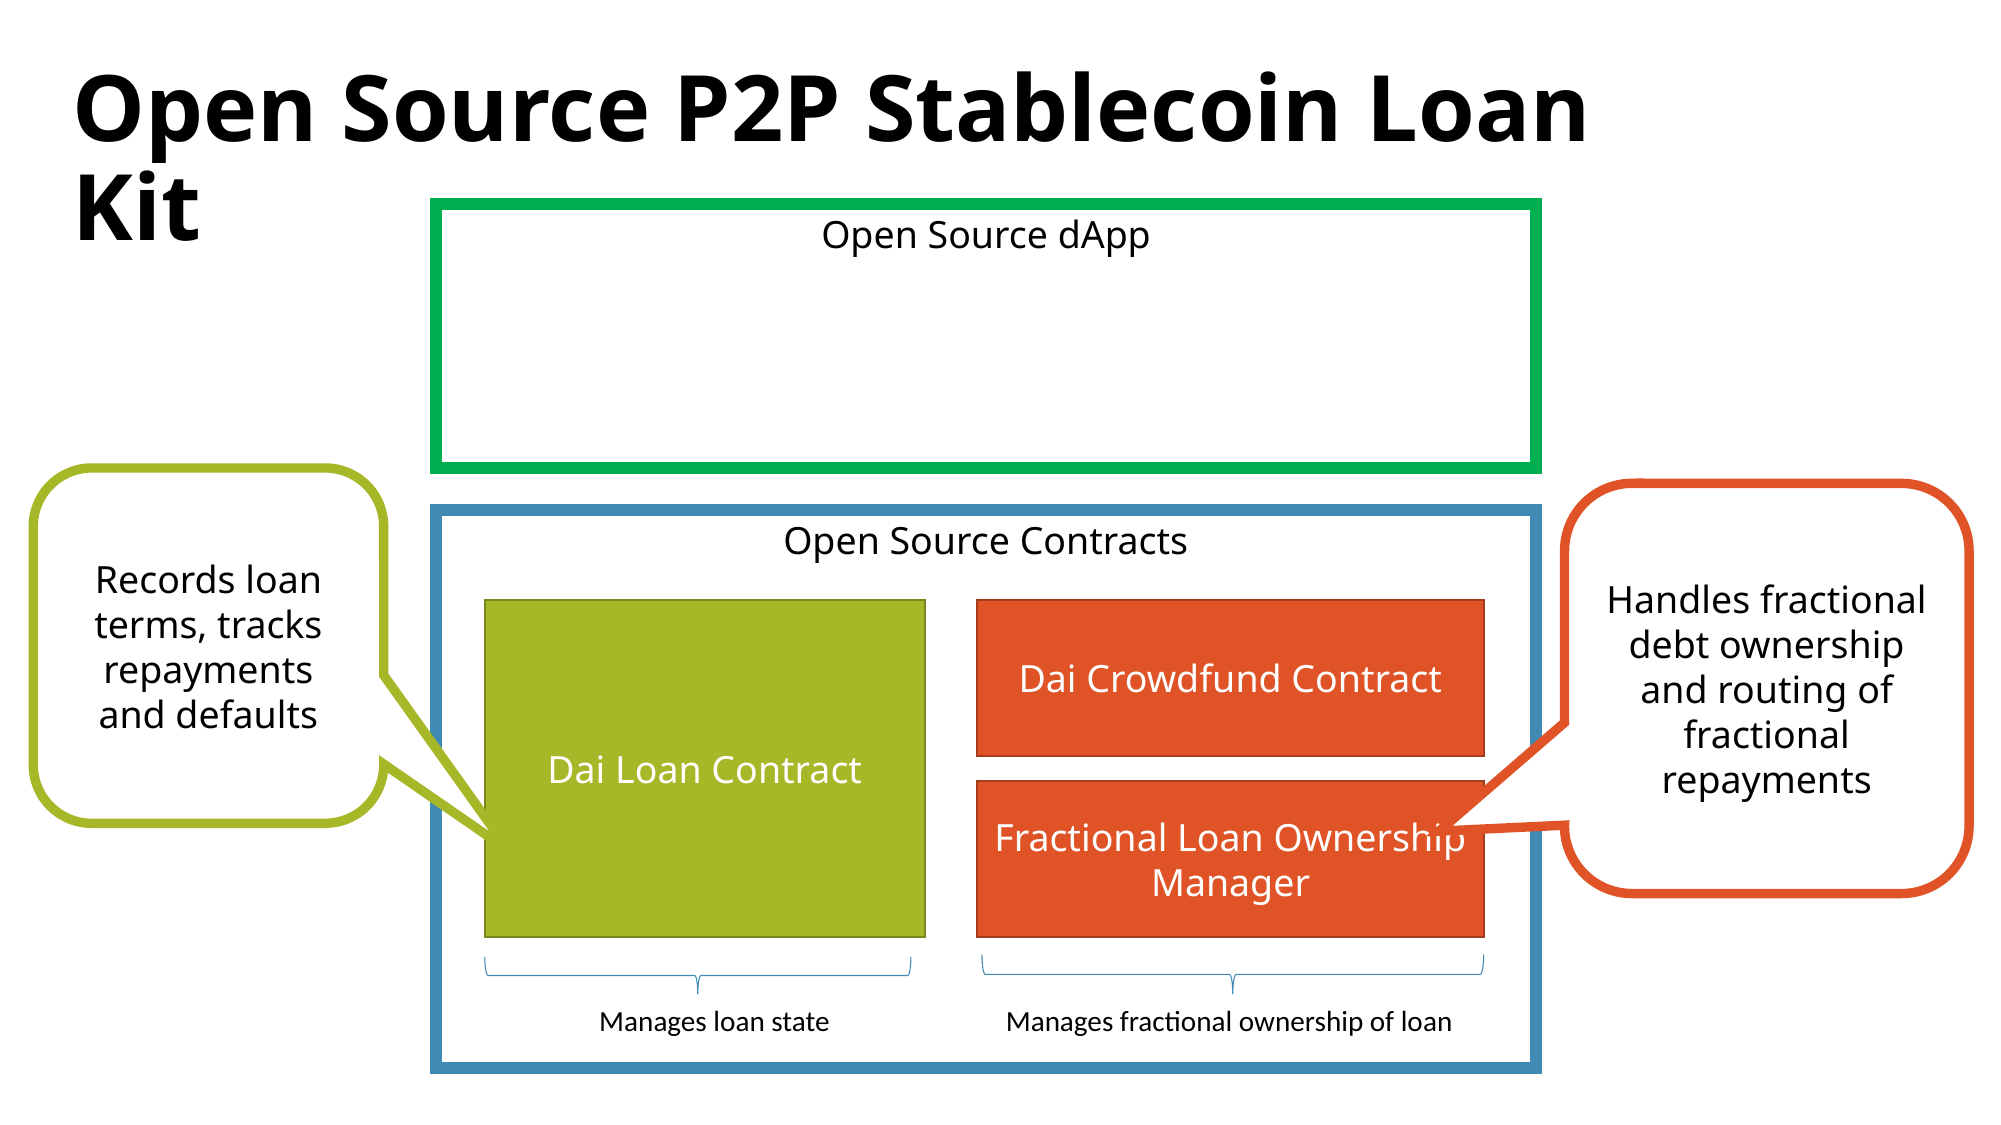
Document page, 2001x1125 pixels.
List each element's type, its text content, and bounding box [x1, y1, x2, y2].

text_box Open Source P2P Stablecoin Loan Kit [57, 55, 1707, 167]
text_box Open Source dApp [435, 203, 1537, 469]
text_box Manages loan state [584, 995, 845, 1045]
text_box Dai Loan Contract [484, 599, 926, 938]
text_box Handles fractional debt ownership and routing of fractional repayments [1436, 482, 1971, 895]
text_box Open Source Contracts [435, 509, 1537, 1069]
text_box Manages fractional ownership of loan [974, 995, 1484, 1045]
text_box [484, 956, 912, 995]
text_box Records loan terms, tracks repayments and defaults [32, 466, 510, 852]
text_box Dai Crowdfund Contract [976, 599, 1485, 757]
text_box [981, 954, 1485, 995]
text_box Fractional Loan Ownership Manager [976, 780, 1485, 938]
